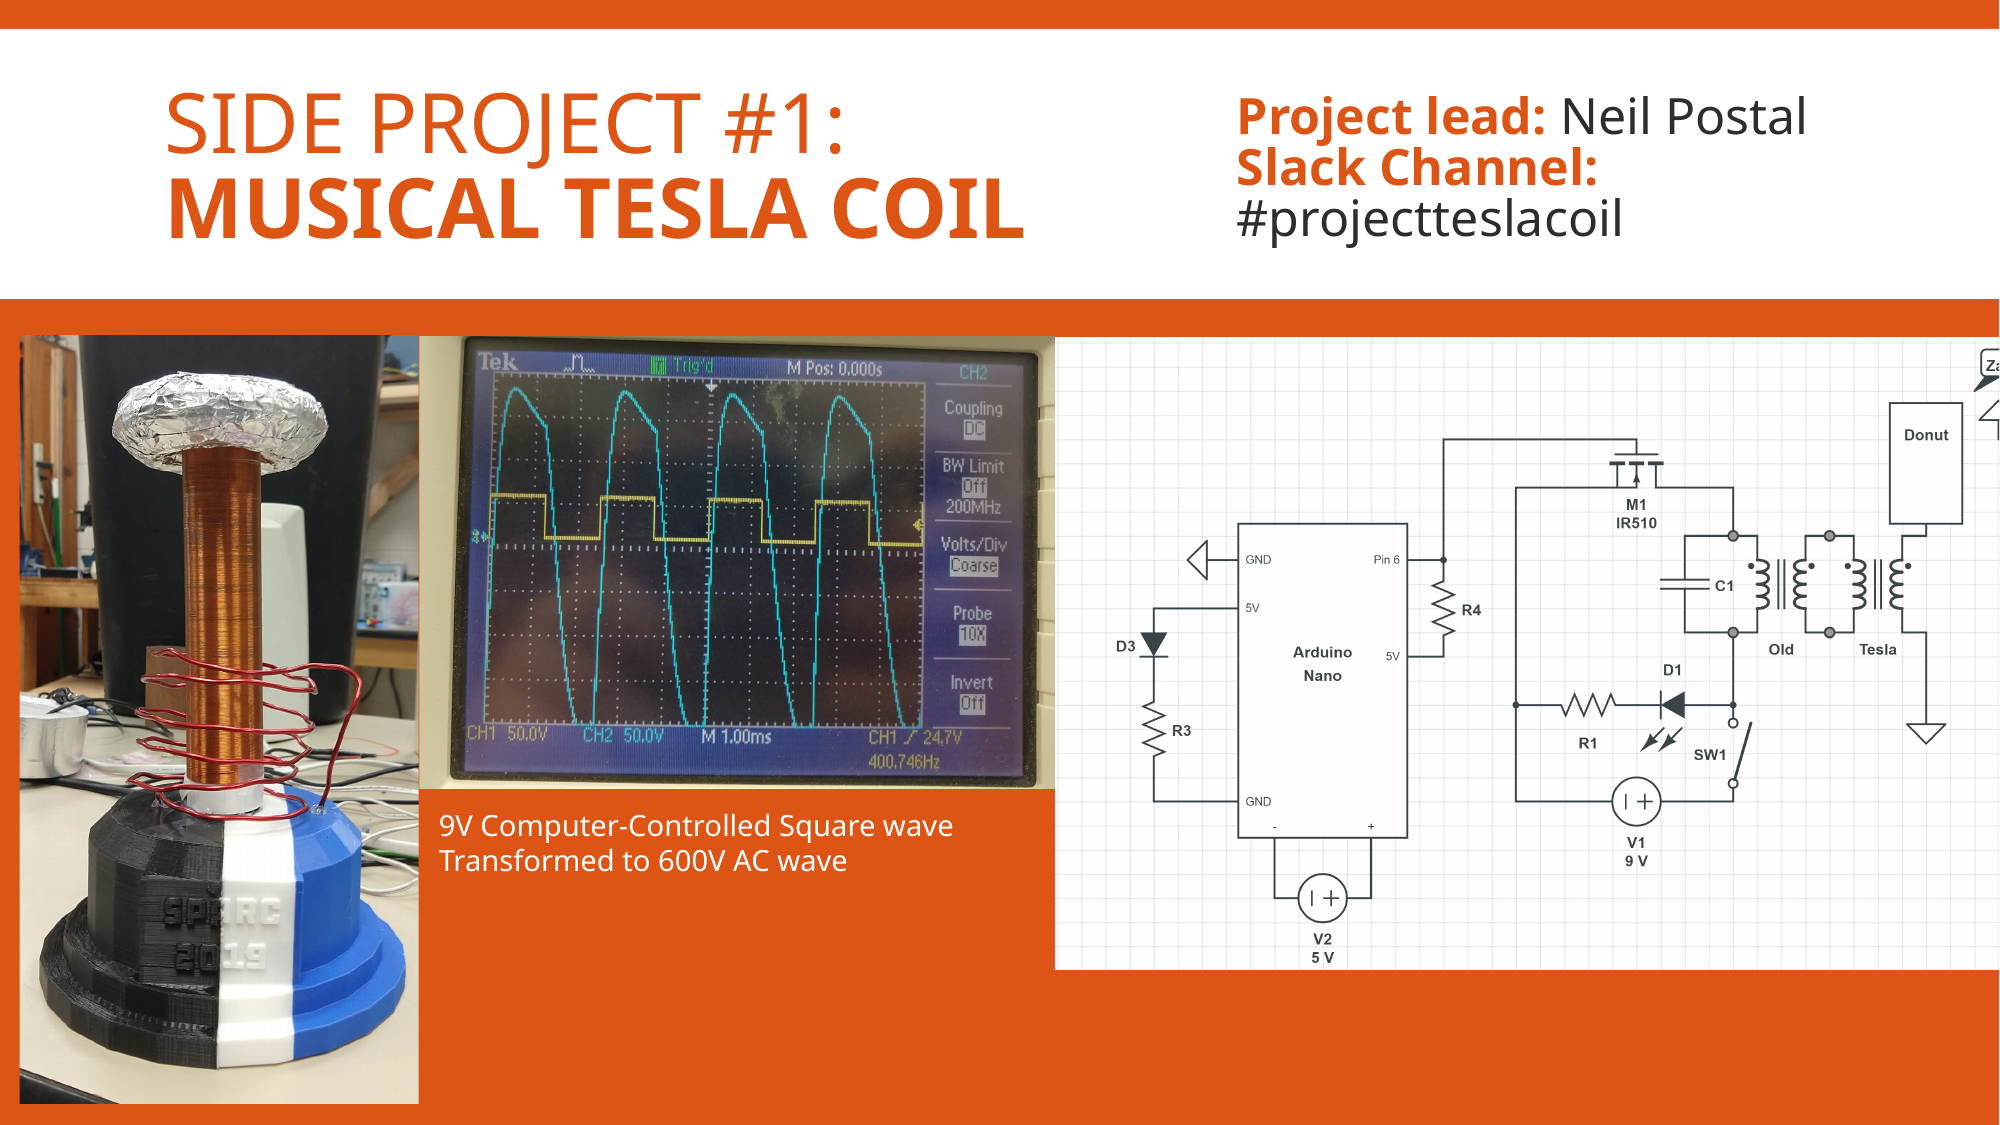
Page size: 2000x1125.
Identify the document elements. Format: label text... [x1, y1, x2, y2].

text_box Project lead: Neil Postal Slack Channel: #projectteslacoil [1221, 94, 1948, 247]
text_box 9V Computer-Controlled Square wave Transformed to 600V AC wave [423, 799, 1006, 955]
picture [0, 335, 2000, 1104]
text_box SIDE PROJECT #1: MUSICAL TESLA COIL [149, 46, 1222, 294]
